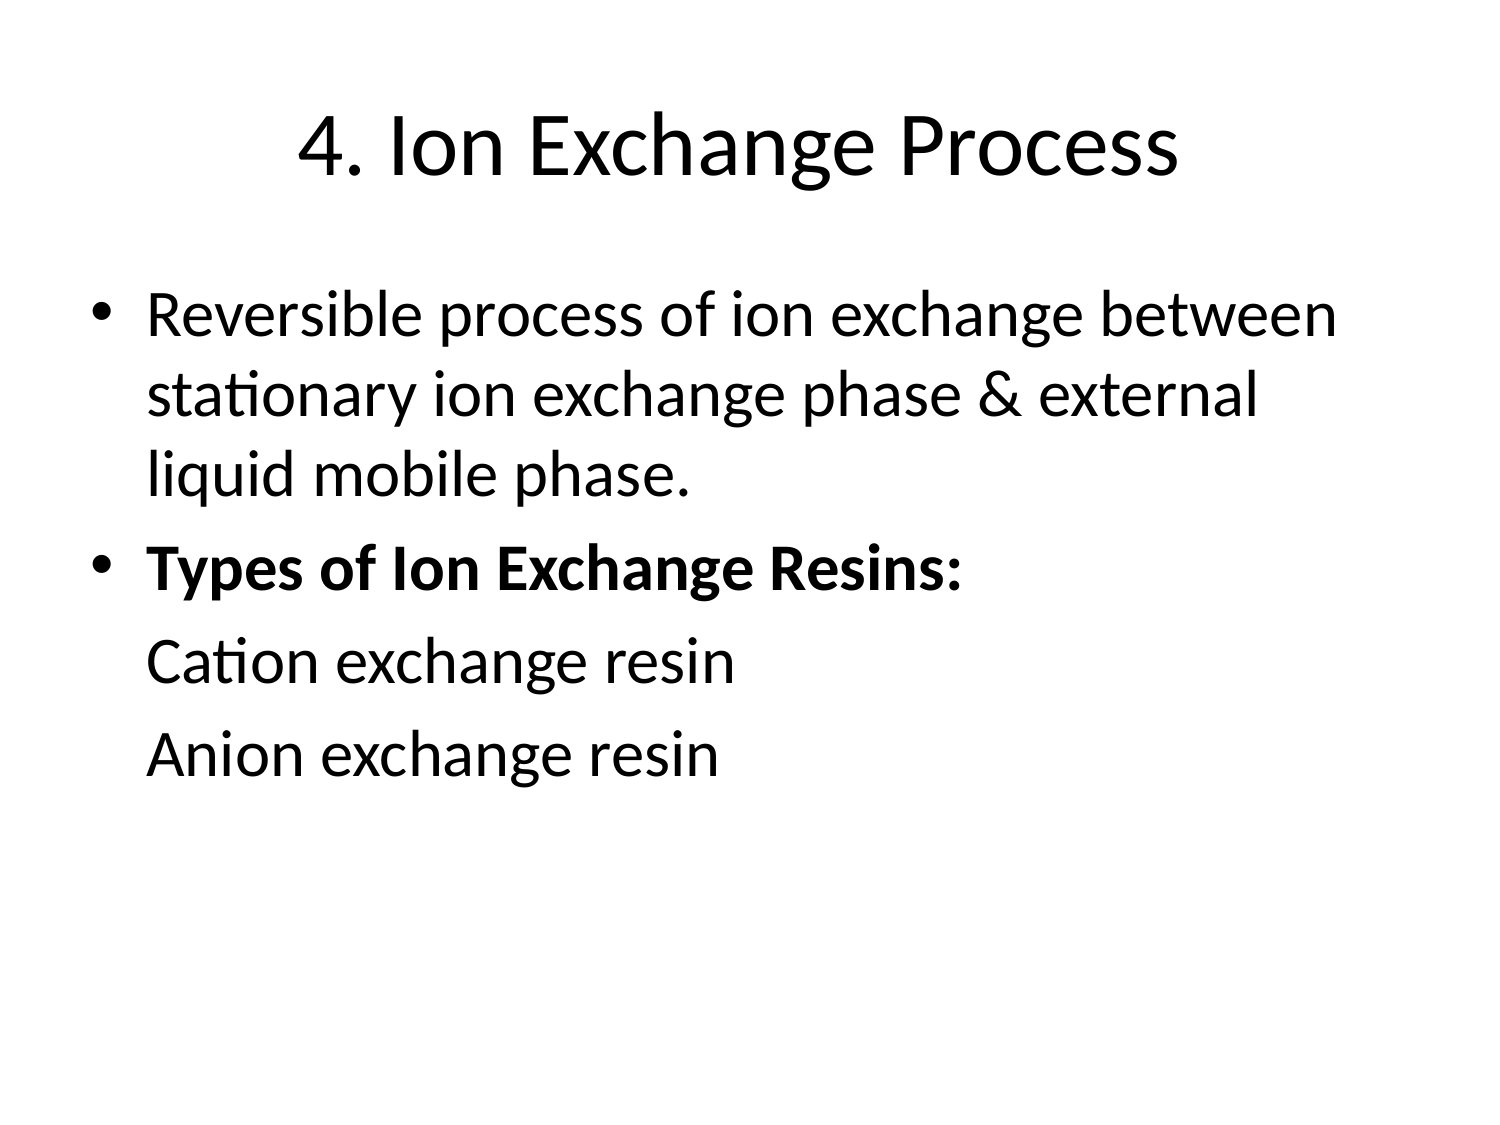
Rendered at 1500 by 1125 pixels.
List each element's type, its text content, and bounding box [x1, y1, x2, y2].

title 4. Ion Exchange Process [75, 45, 1425, 233]
list Reversible process of ion exchange between stationary ion exchange phase & external liquid mobile phase. Types of Ion Exchange Resins: Cation exchange resin Anion exchange resin [75, 262, 1425, 1005]
